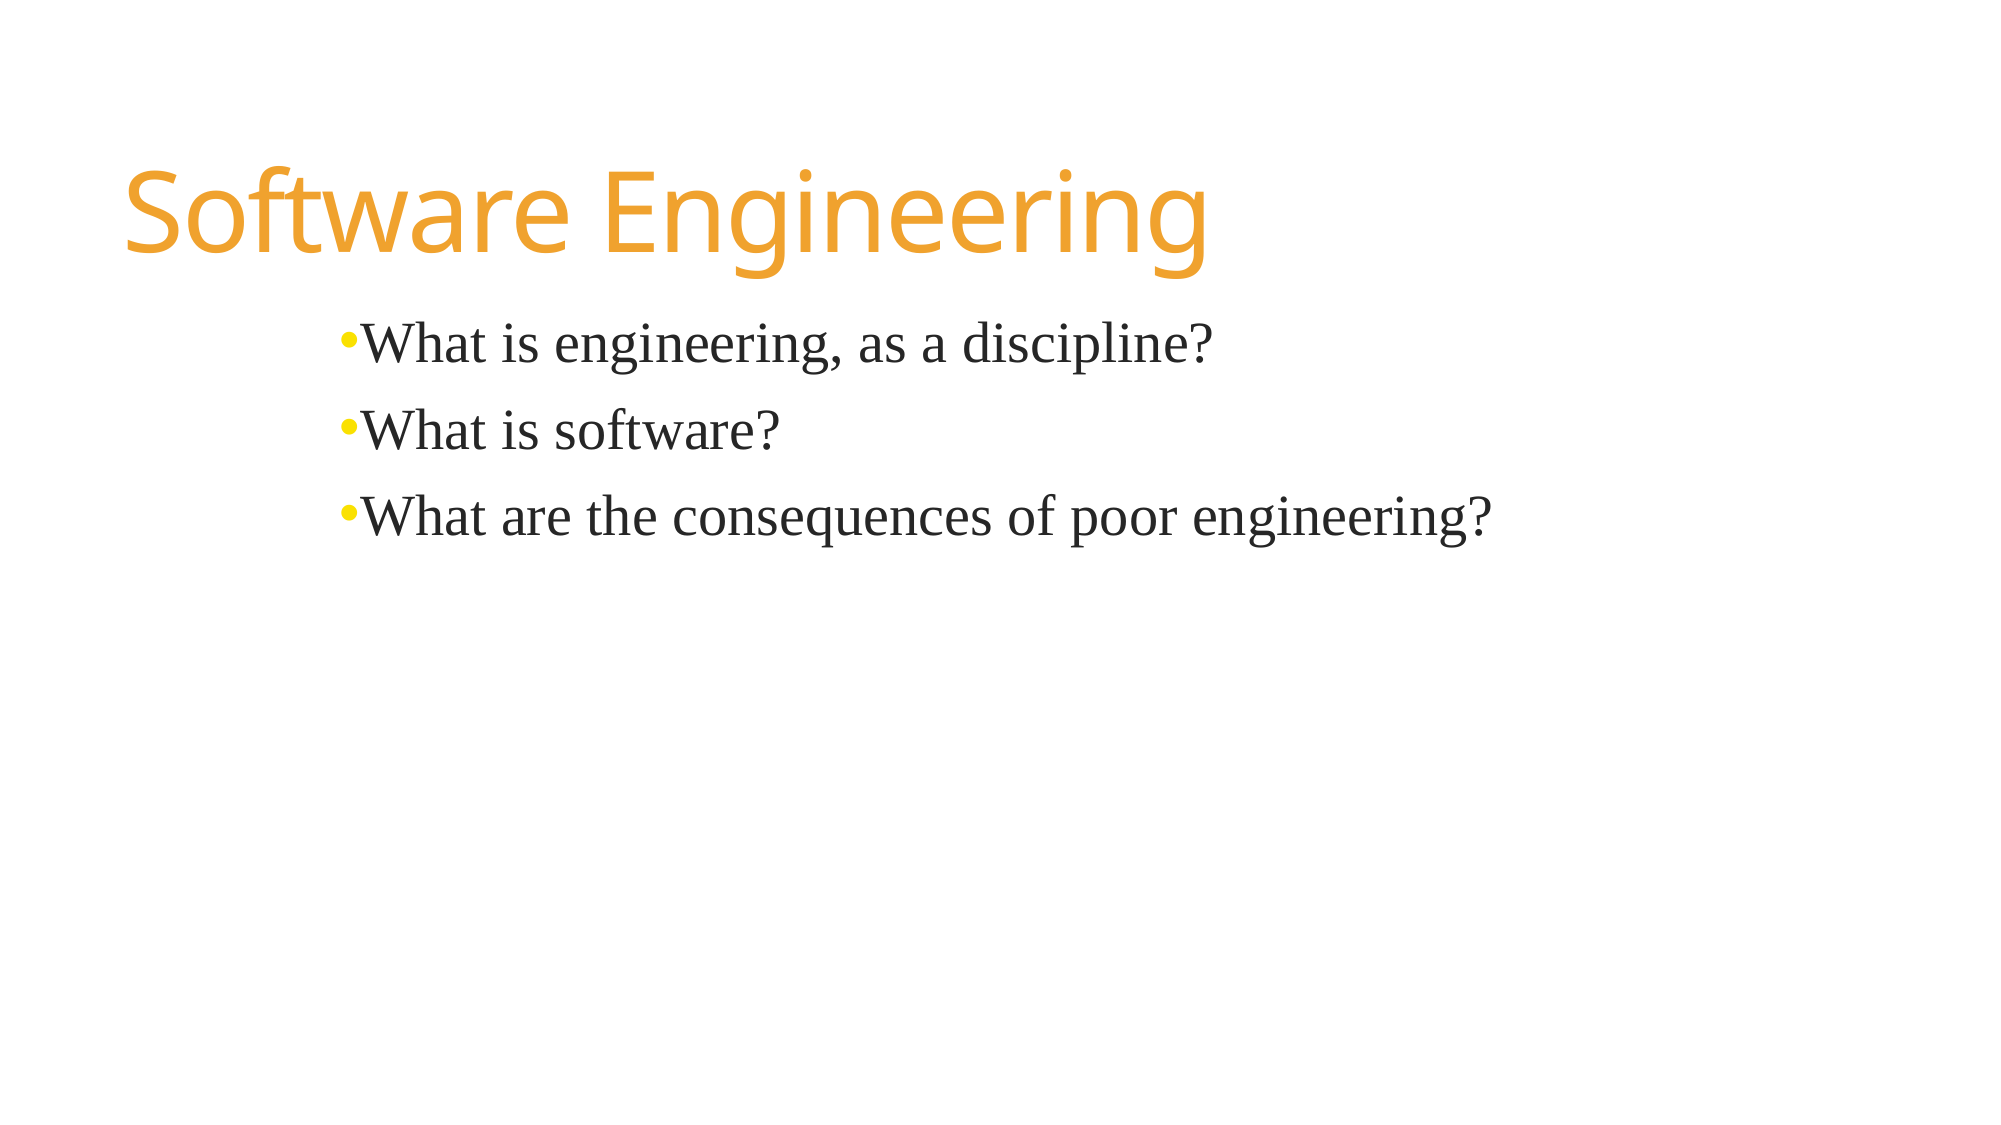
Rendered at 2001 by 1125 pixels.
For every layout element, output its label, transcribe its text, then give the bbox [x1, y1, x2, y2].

list What is engineering, as a discipline? What is software? What are the consequences of poor engineering? [324, 307, 1675, 961]
title Software Engineering [107, 116, 1875, 320]
